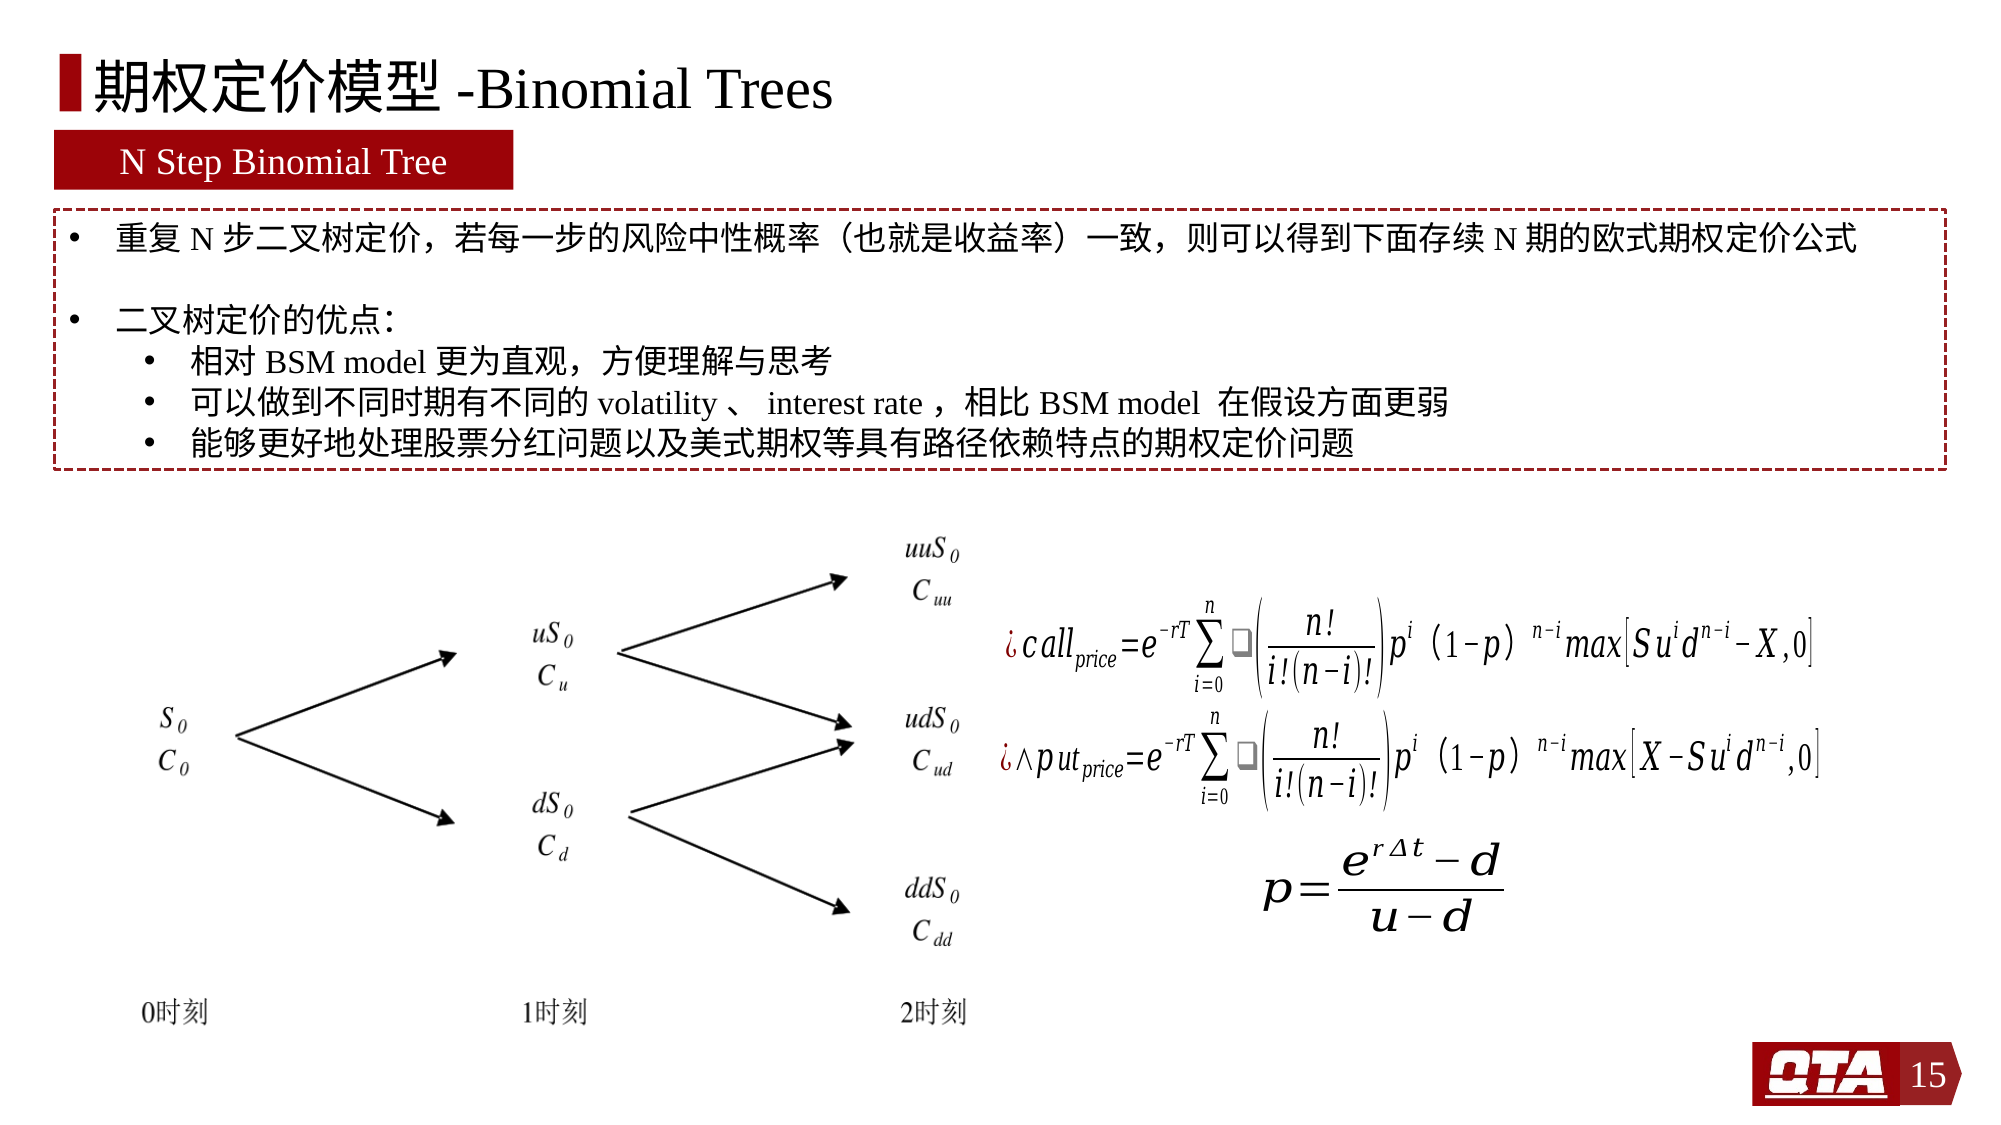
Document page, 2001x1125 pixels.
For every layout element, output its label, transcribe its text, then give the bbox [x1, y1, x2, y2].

text_box 重复N步二叉树定价，若每一步的风险中性概率（也就是收益率）一致，则可以得到下面存续N期的欧式期权定价公式 二叉树定价的优点： 相对BSM model更为直观，方便理解与思考 可以做到不同时期有不同的volatility、interest rate，相比BSM model 在假设方面更弱 能够更好地处理股票分红问题以及美式期权等具有路径依赖特点的期权定价问题 [54, 209, 1946, 470]
text_box N Step Binomial Tree [54, 129, 514, 190]
picture [73, 514, 1000, 1047]
title 期权定价模型-Binomial Trees [78, 0, 1775, 174]
slide_number 15 [1511, 1042, 1962, 1103]
